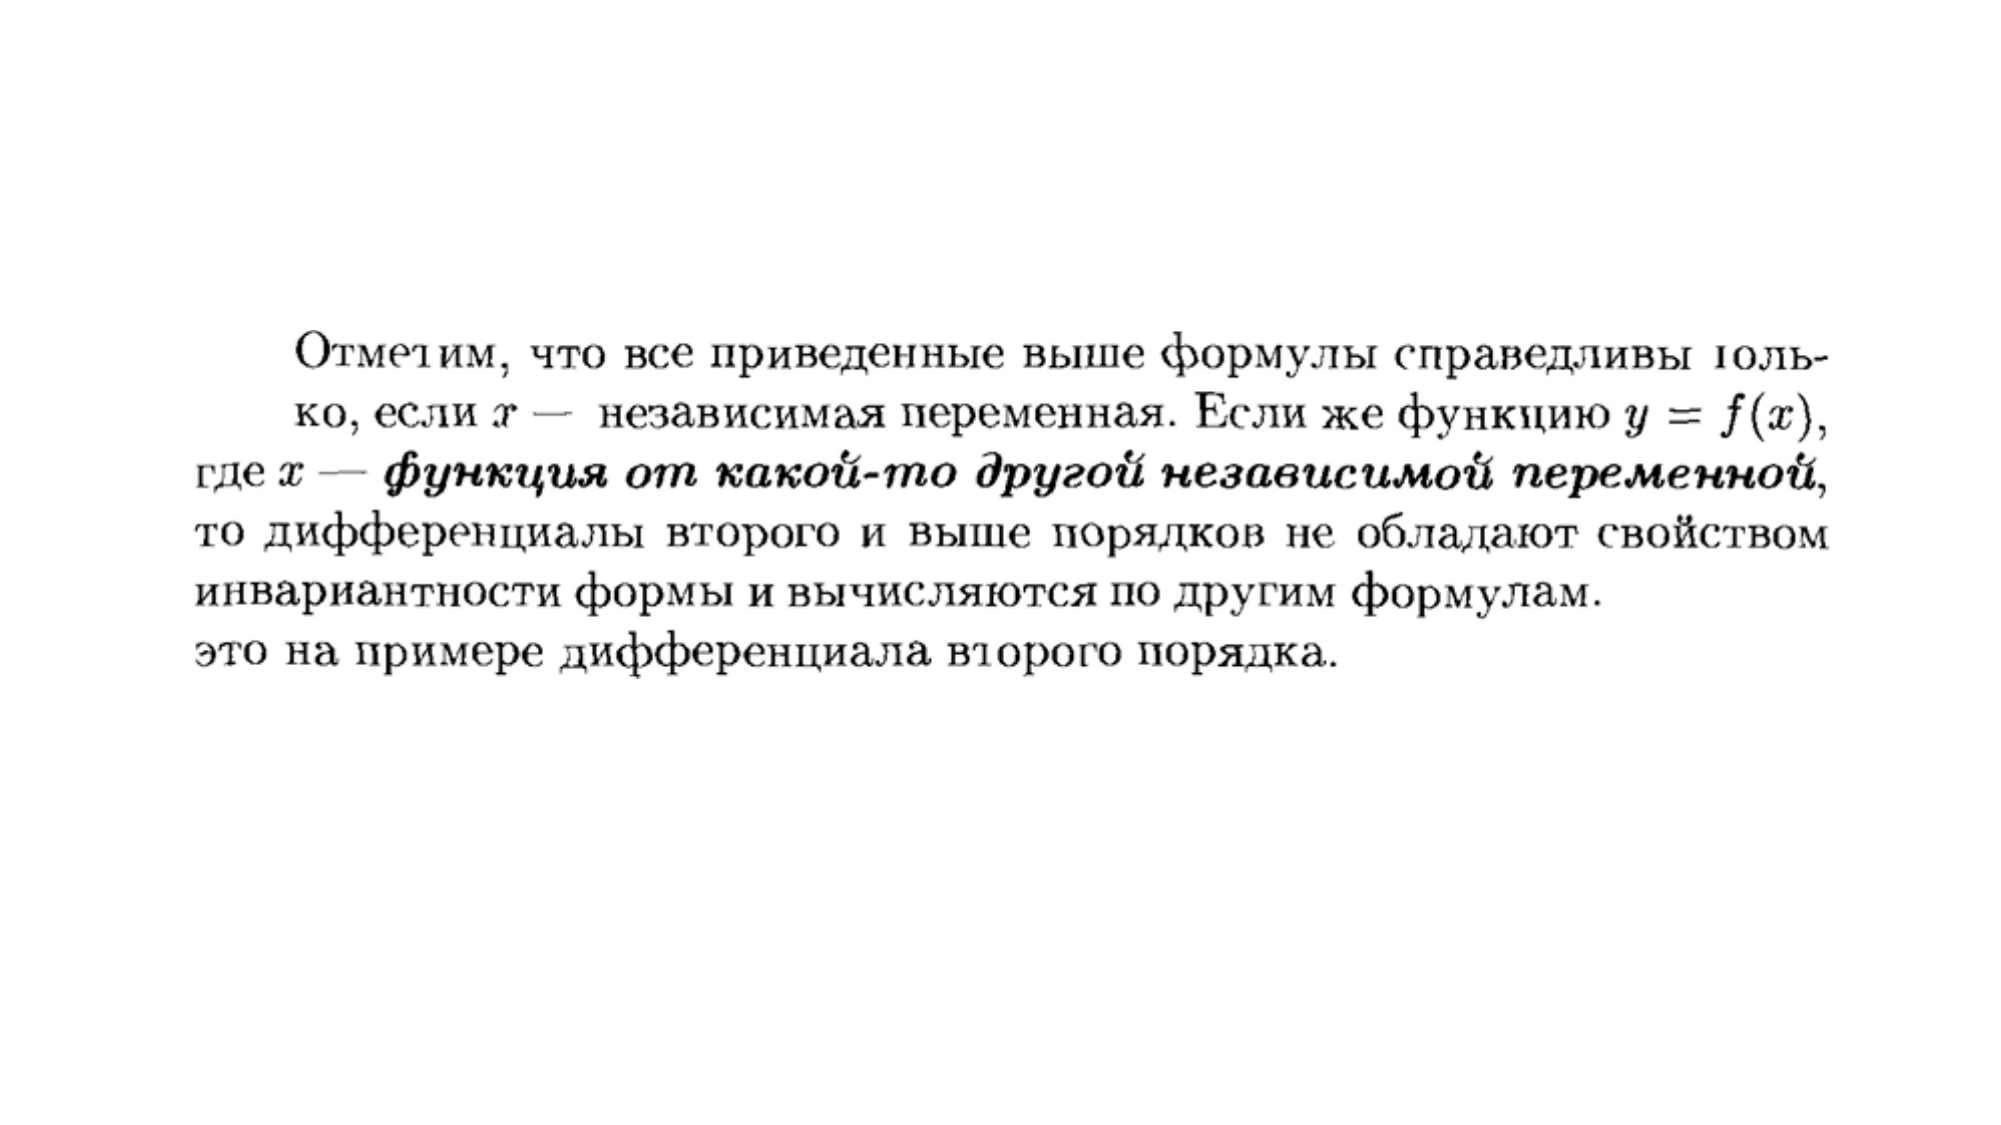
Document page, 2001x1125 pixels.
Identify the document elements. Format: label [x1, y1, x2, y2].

picture [154, 330, 1874, 679]
